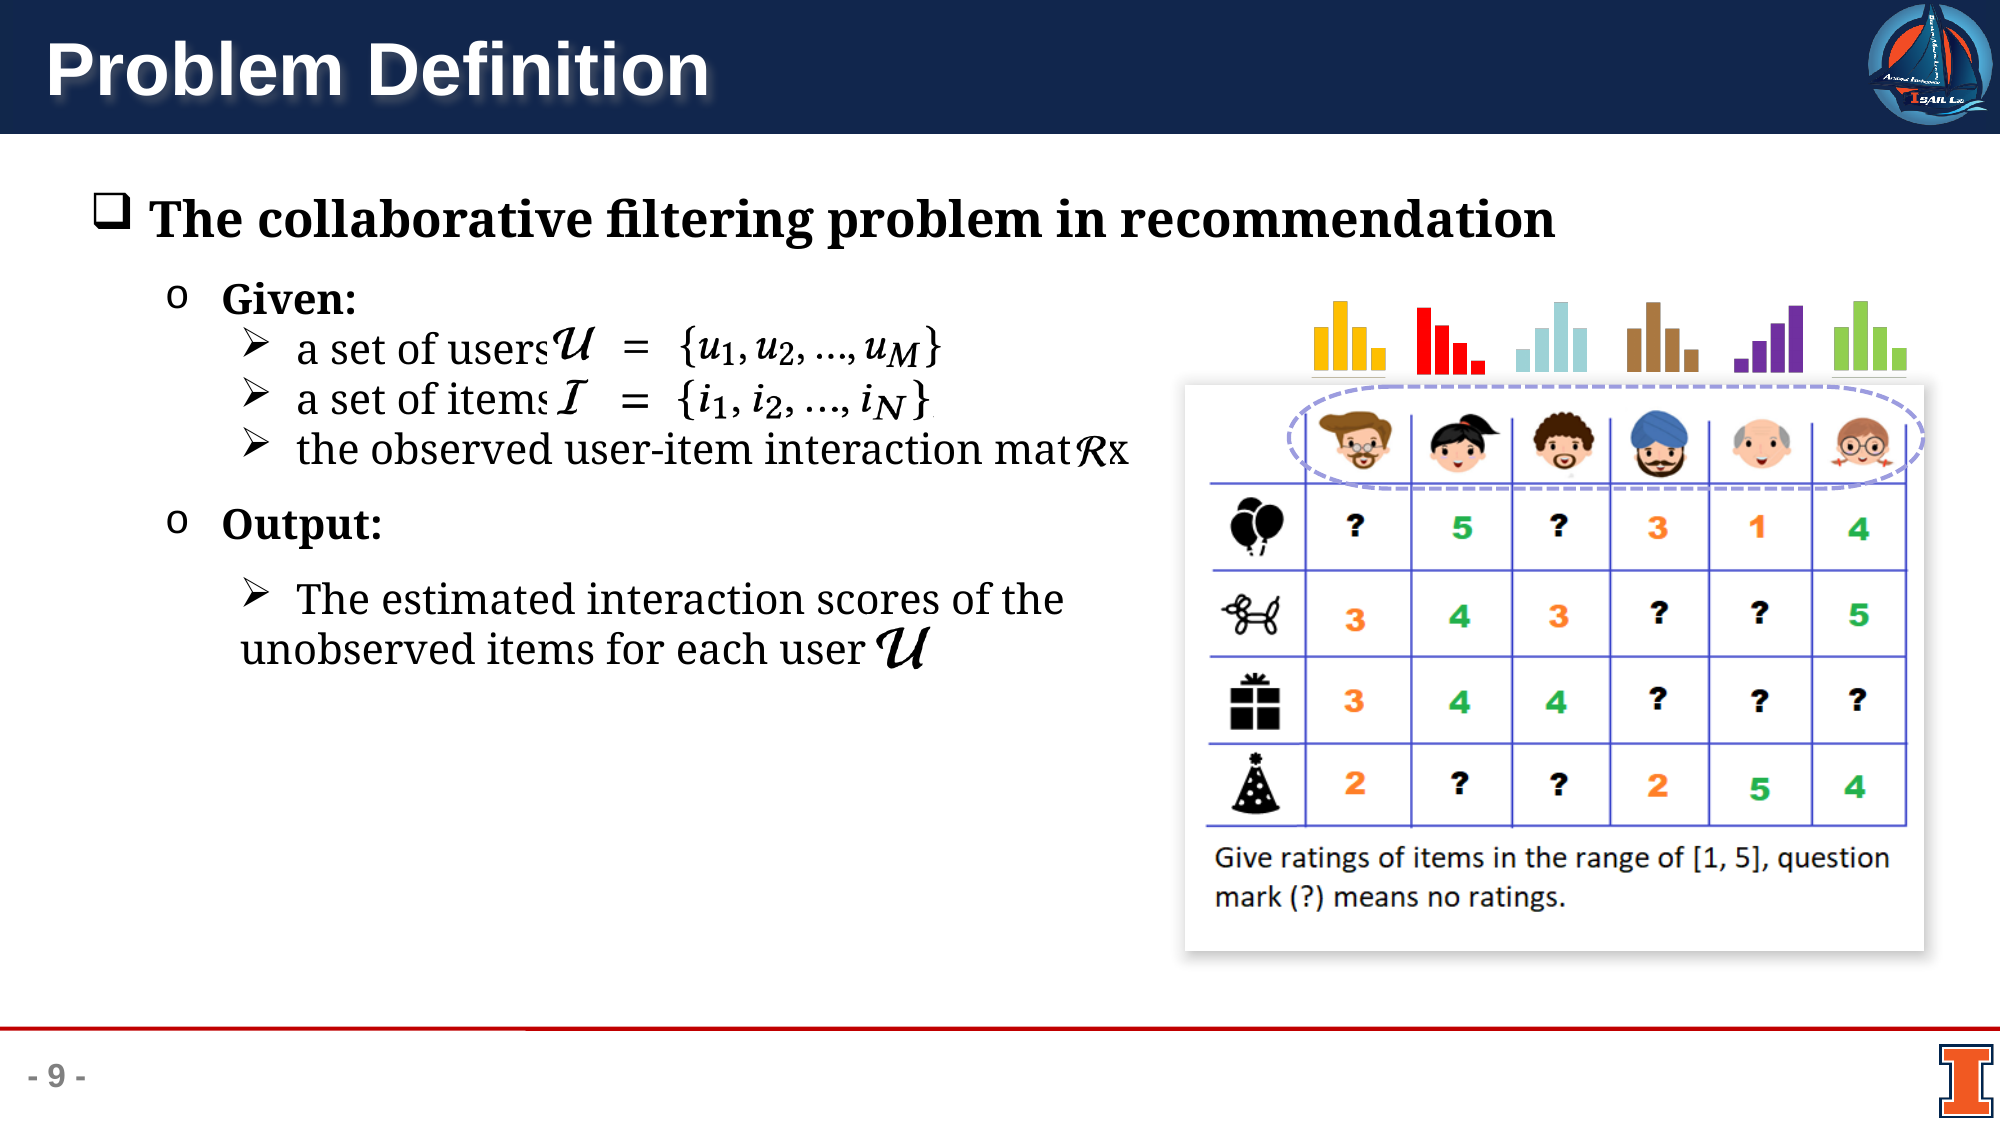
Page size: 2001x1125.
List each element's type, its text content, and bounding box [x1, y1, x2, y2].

picture [546, 317, 942, 373]
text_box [546, 365, 934, 431]
picture [1805, 0, 2000, 134]
picture [0, 0, 10, 134]
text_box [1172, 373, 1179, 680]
slide_number - 9 - [0, 1046, 114, 1108]
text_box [1184, 283, 1924, 951]
picture [1938, 1043, 1994, 1119]
title Problem Definition [4, 0, 1805, 132]
picture [867, 614, 934, 681]
text_box The collaborative filtering problem in recommendation Given: a set of users a set of items the observed user-item interaction matrix Output: The estimated interaction scores of the unobserved items for each user in [75, 180, 1609, 680]
picture [1069, 425, 1110, 474]
